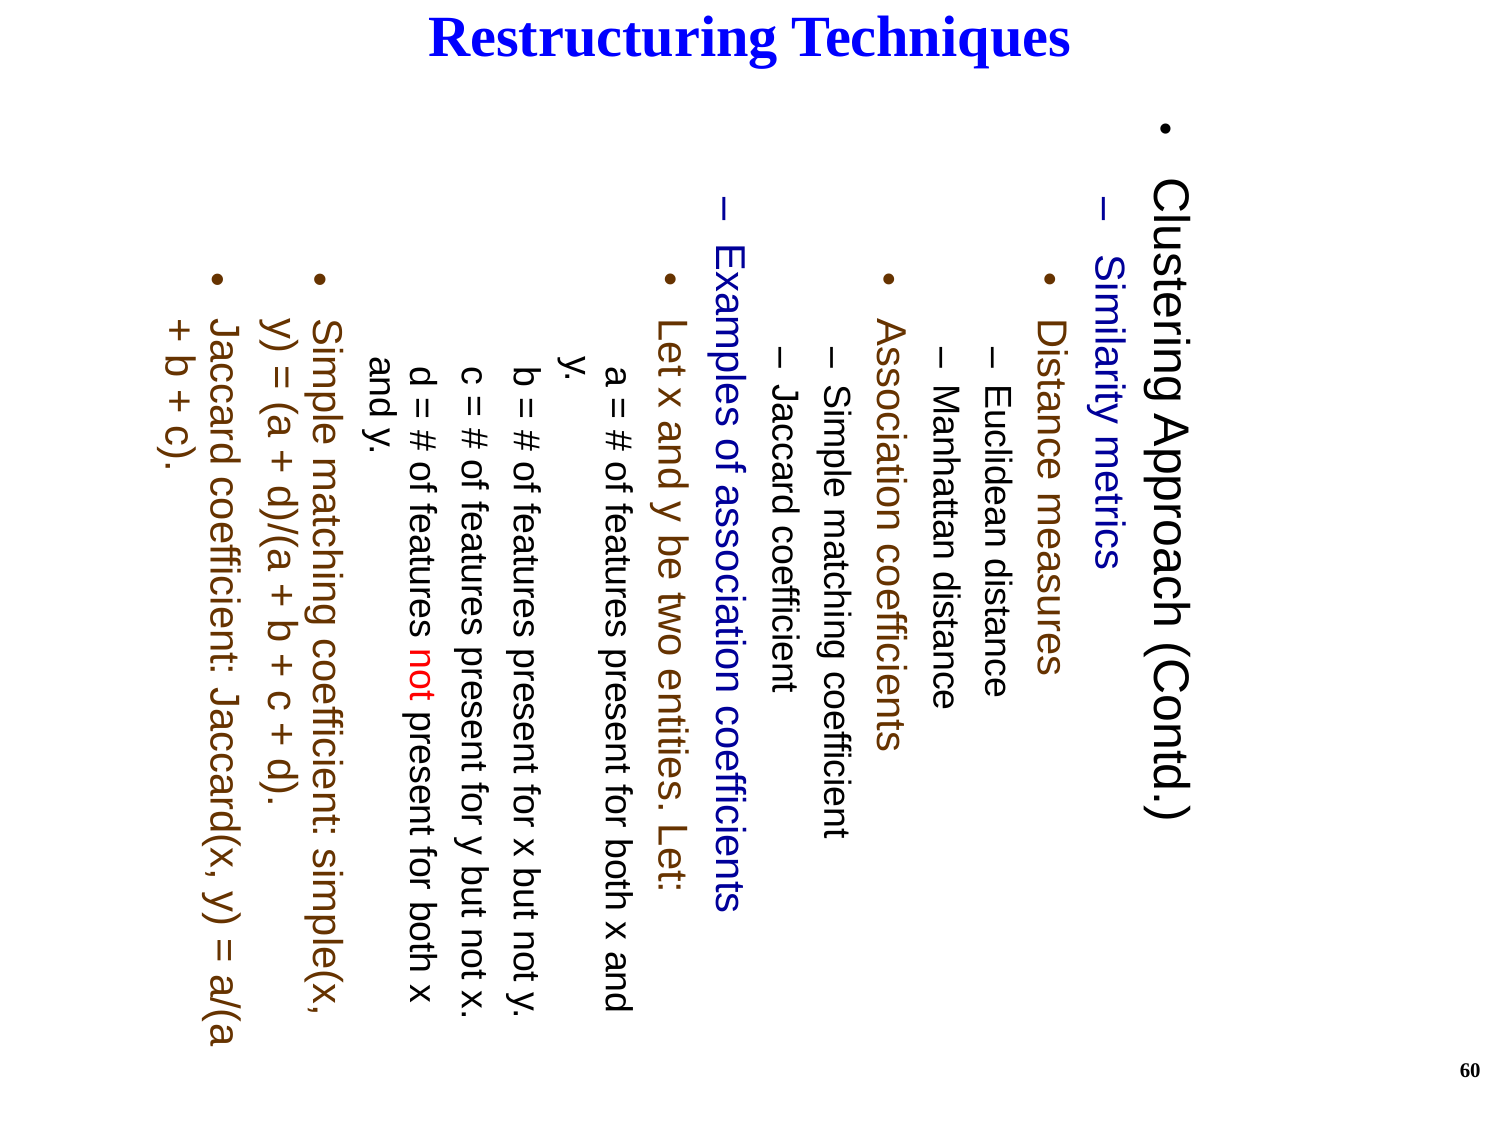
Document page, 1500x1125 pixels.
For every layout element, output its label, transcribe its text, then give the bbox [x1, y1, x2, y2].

title Restructuring Techniques [0, 17, 1500, 128]
slide_number 60 [1145, 1049, 1496, 1125]
list Clustering Approach (Contd.) Similarity metrics Distance measures Euclidean distance Manhattan distance Association coefficients Simple matching coefficient Jaccard coefficient Examples of association coefficients Let x and y be two entities. Let: a = # of features present for both x and y. b = # of features present for x but not y. c = # of features present for y but not x. d = # of features not present for both x and y. Simple matching coefficient: simple(x, y) = (a + d)/(a + b + c + d). Jaccard coefficient: Jaccard(x, y) = a/(a + b + c). [0, 115, 1471, 1063]
